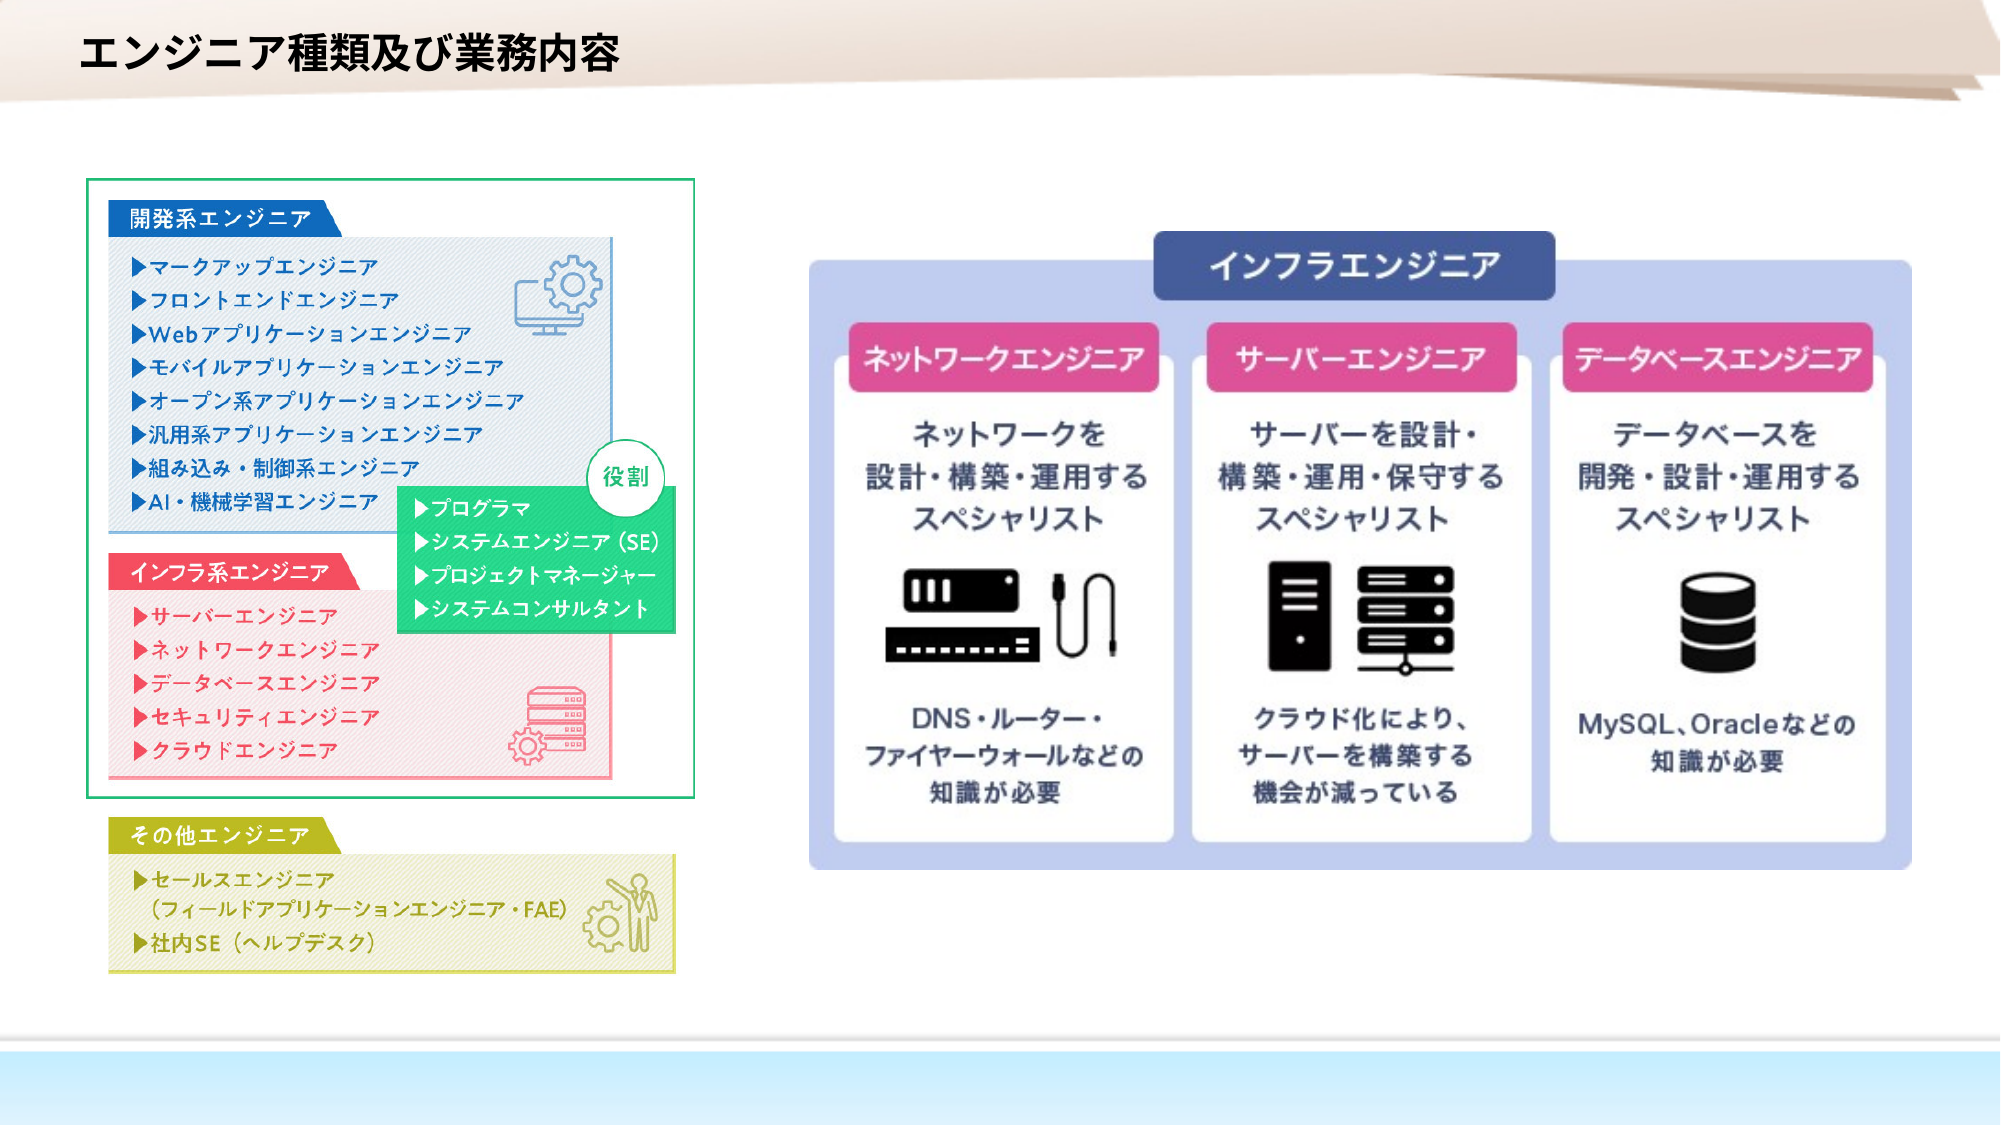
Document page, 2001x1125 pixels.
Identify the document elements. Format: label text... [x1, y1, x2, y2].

text_box エンジニア種類及び業務内容 [63, 7, 1108, 96]
picture [0, 0, 2001, 1125]
